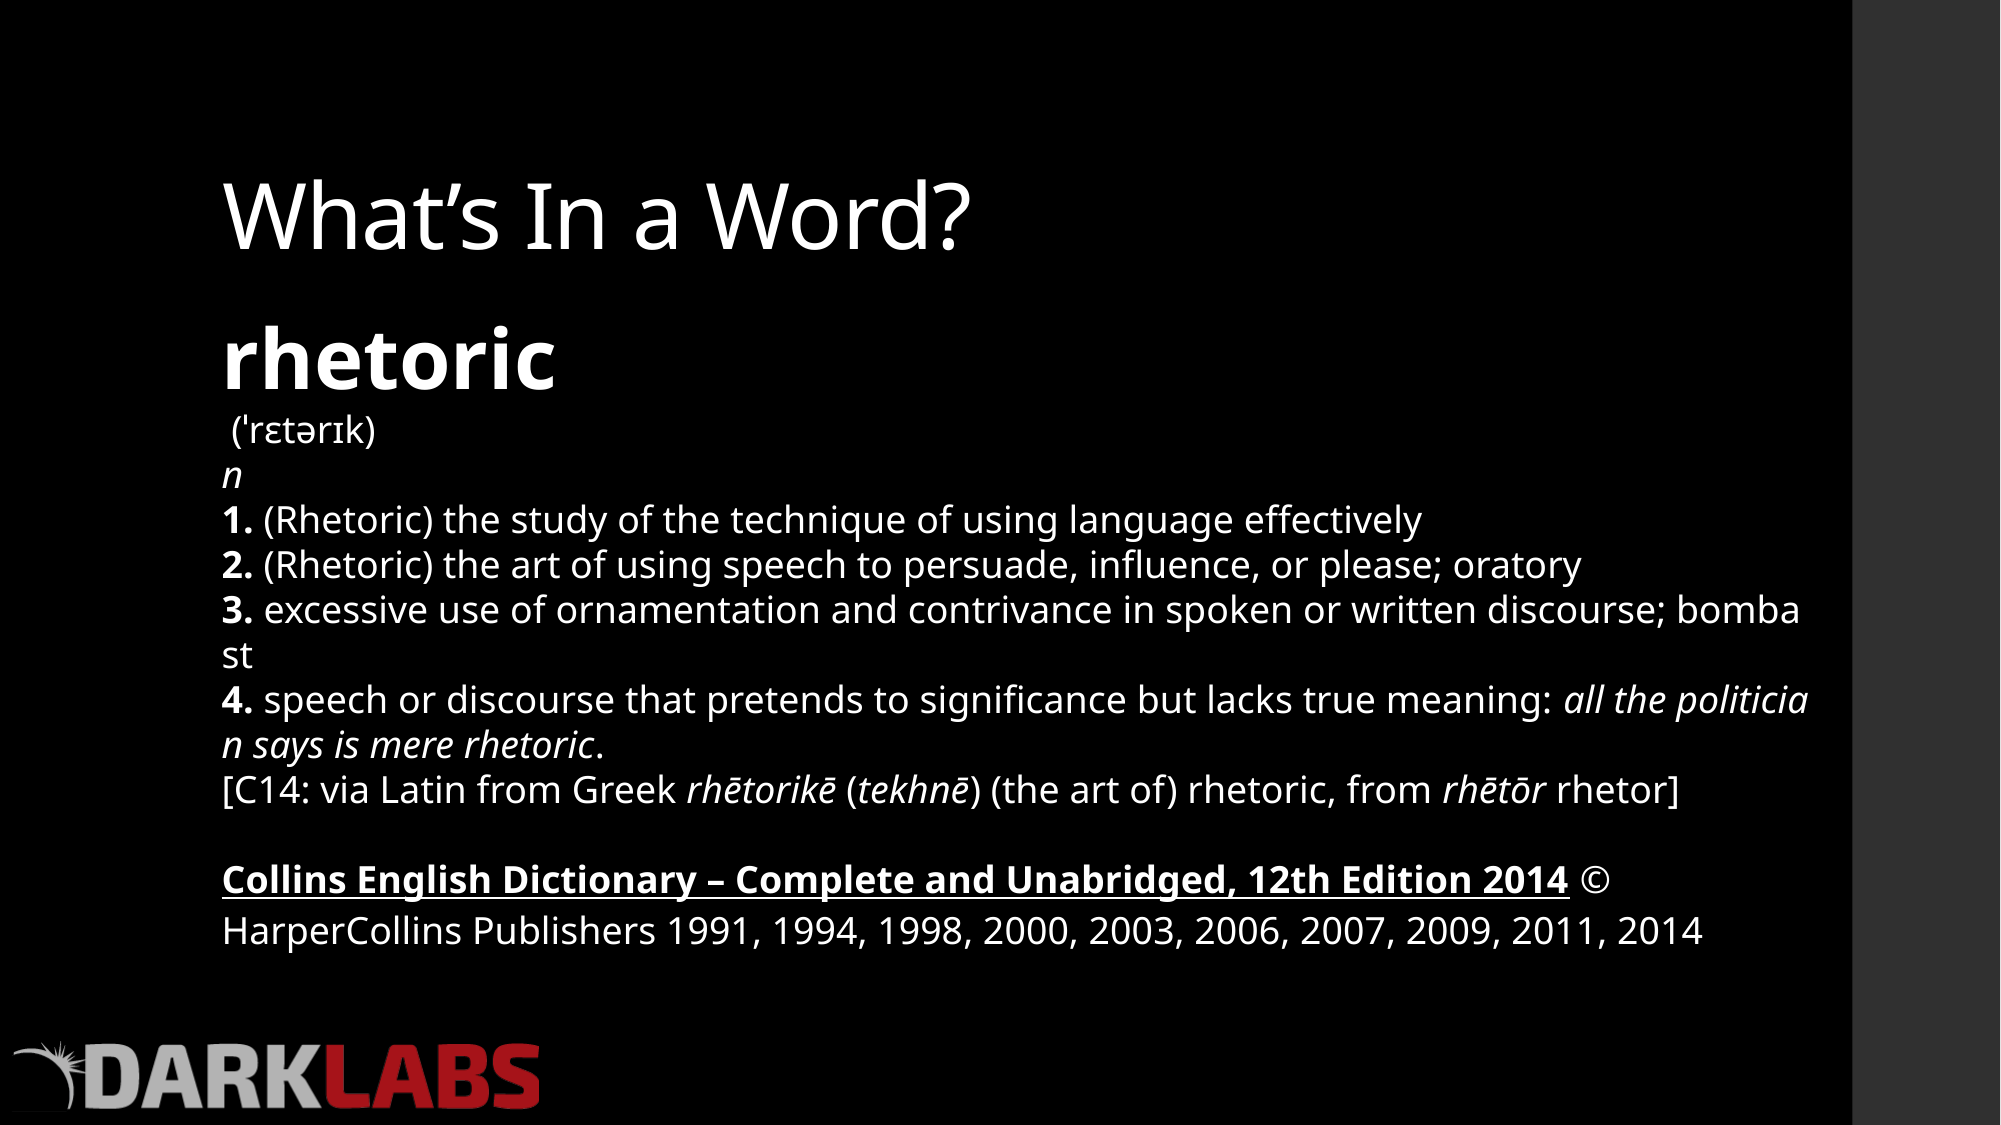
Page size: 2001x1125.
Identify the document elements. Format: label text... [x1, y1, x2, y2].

title What’s In a Word? [206, 60, 1797, 278]
picture [10, 1041, 539, 1125]
text_box rhetoric (ˈrɛtərɪk) n 1. (Rhetoric) the study of the technique of using language effectively 2. (Rhetoric) the art of using speech to persuade, influence, or please; oratory 3. excessive use of ornamentation and contrivance in spoken or written discourse; bombast 4. speech or discourse that pretends to significance but lacks true meaning: all the politician says is mere rhetoric. [C14: via Latin from Greek rhētorikē (tekhnē) (the art of) rhetoric, from rhētōr rhetor] Collins English Dictionary – Complete and Unabridged, 12th Edition 2014 © HarperCollins Publishers 1991, 1994, 1998, 2000, 2003, 2006, 2007, 2009, 2011, 2014 [206, 298, 1830, 960]
